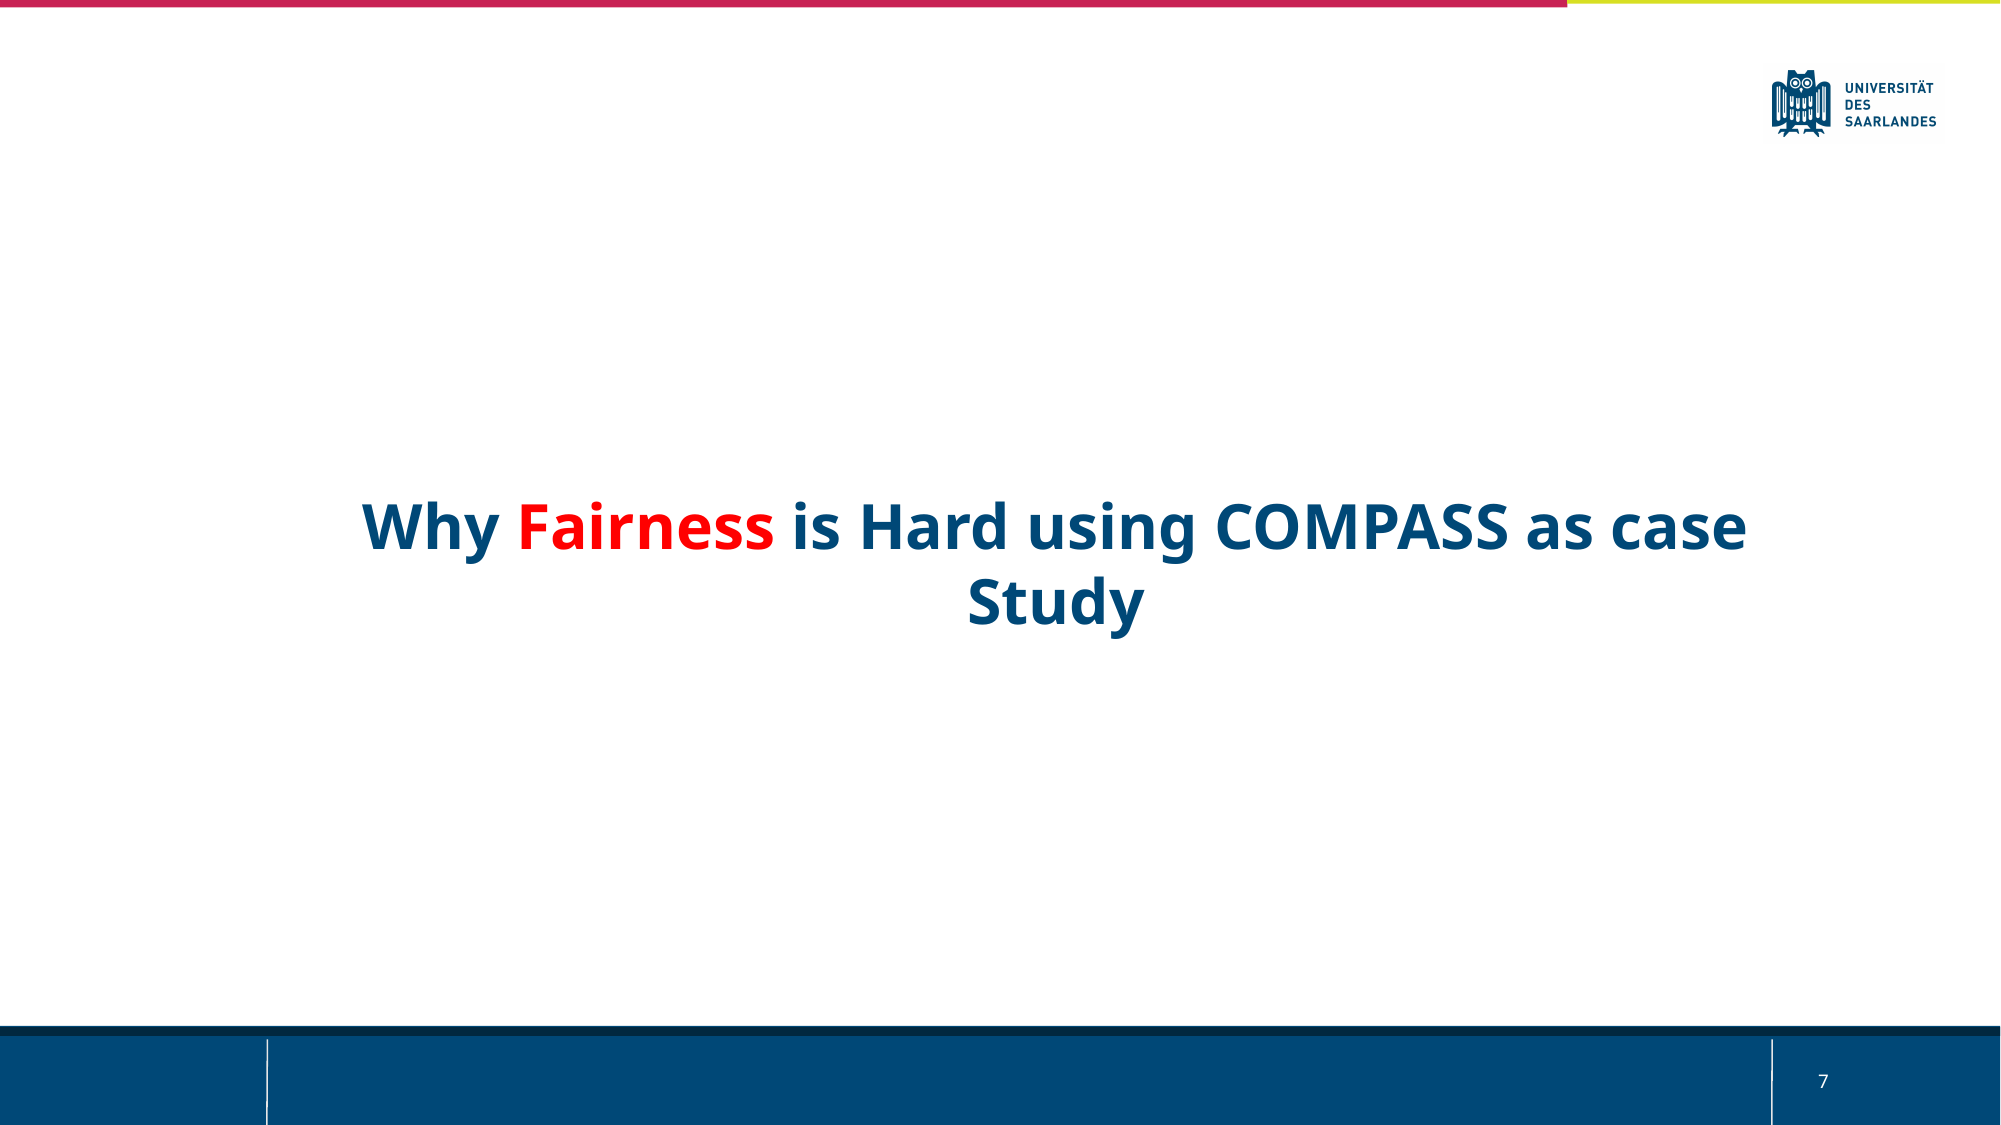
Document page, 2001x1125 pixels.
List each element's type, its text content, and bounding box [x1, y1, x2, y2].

slide_number ‹#› [1803, 1052, 2000, 1113]
list Why Fairness is Hard using COMPASS as case Study [328, 479, 1784, 593]
picture [1763, 63, 1945, 144]
